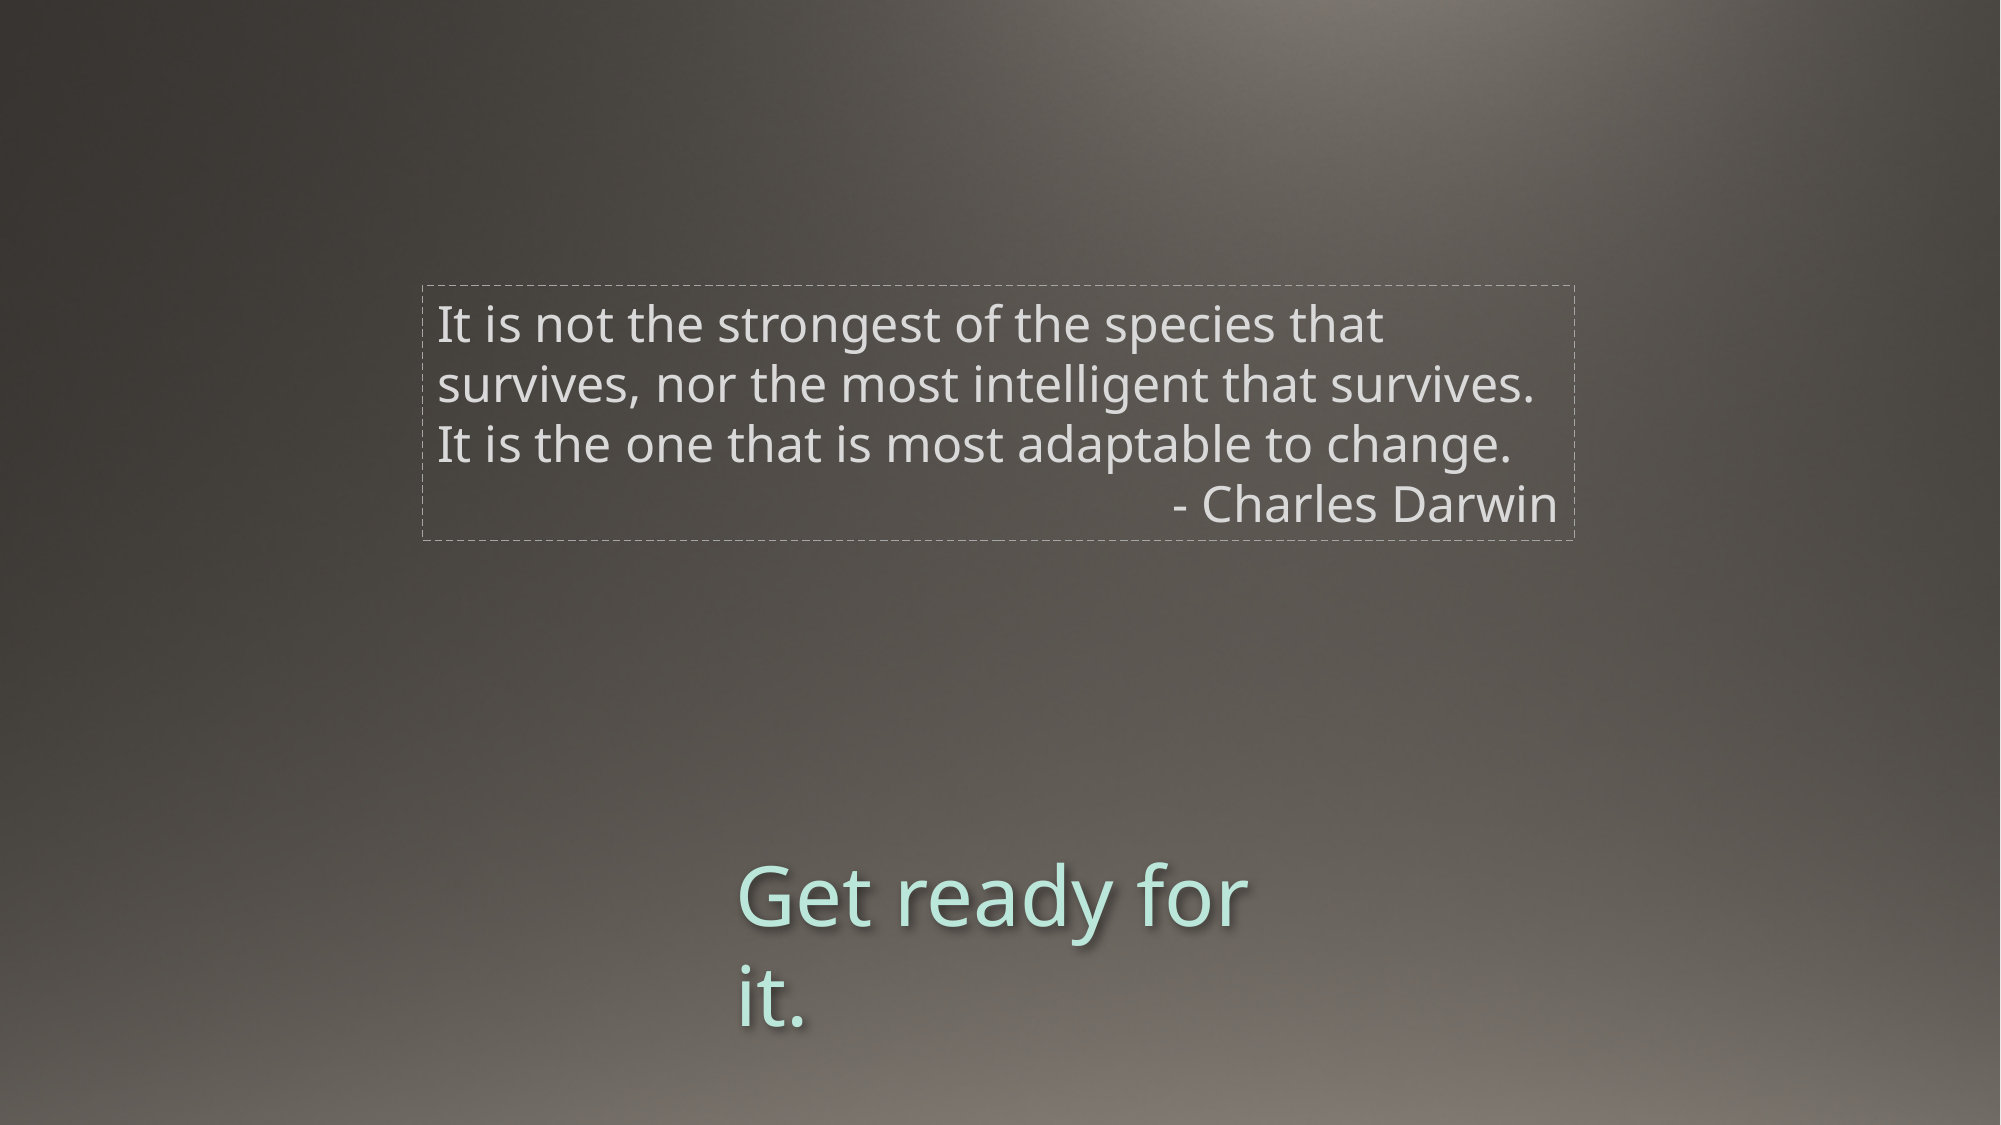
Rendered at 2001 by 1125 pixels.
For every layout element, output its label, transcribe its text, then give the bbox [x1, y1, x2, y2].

picture [0, 0, 2001, 1125]
text_box It is not the strongest of the species that survives, nor the most intelligent that survives. It is the one that is most adaptable to change. - Charles Darwin [422, 285, 1575, 541]
text_box Get ready for it. [720, 835, 1280, 1051]
